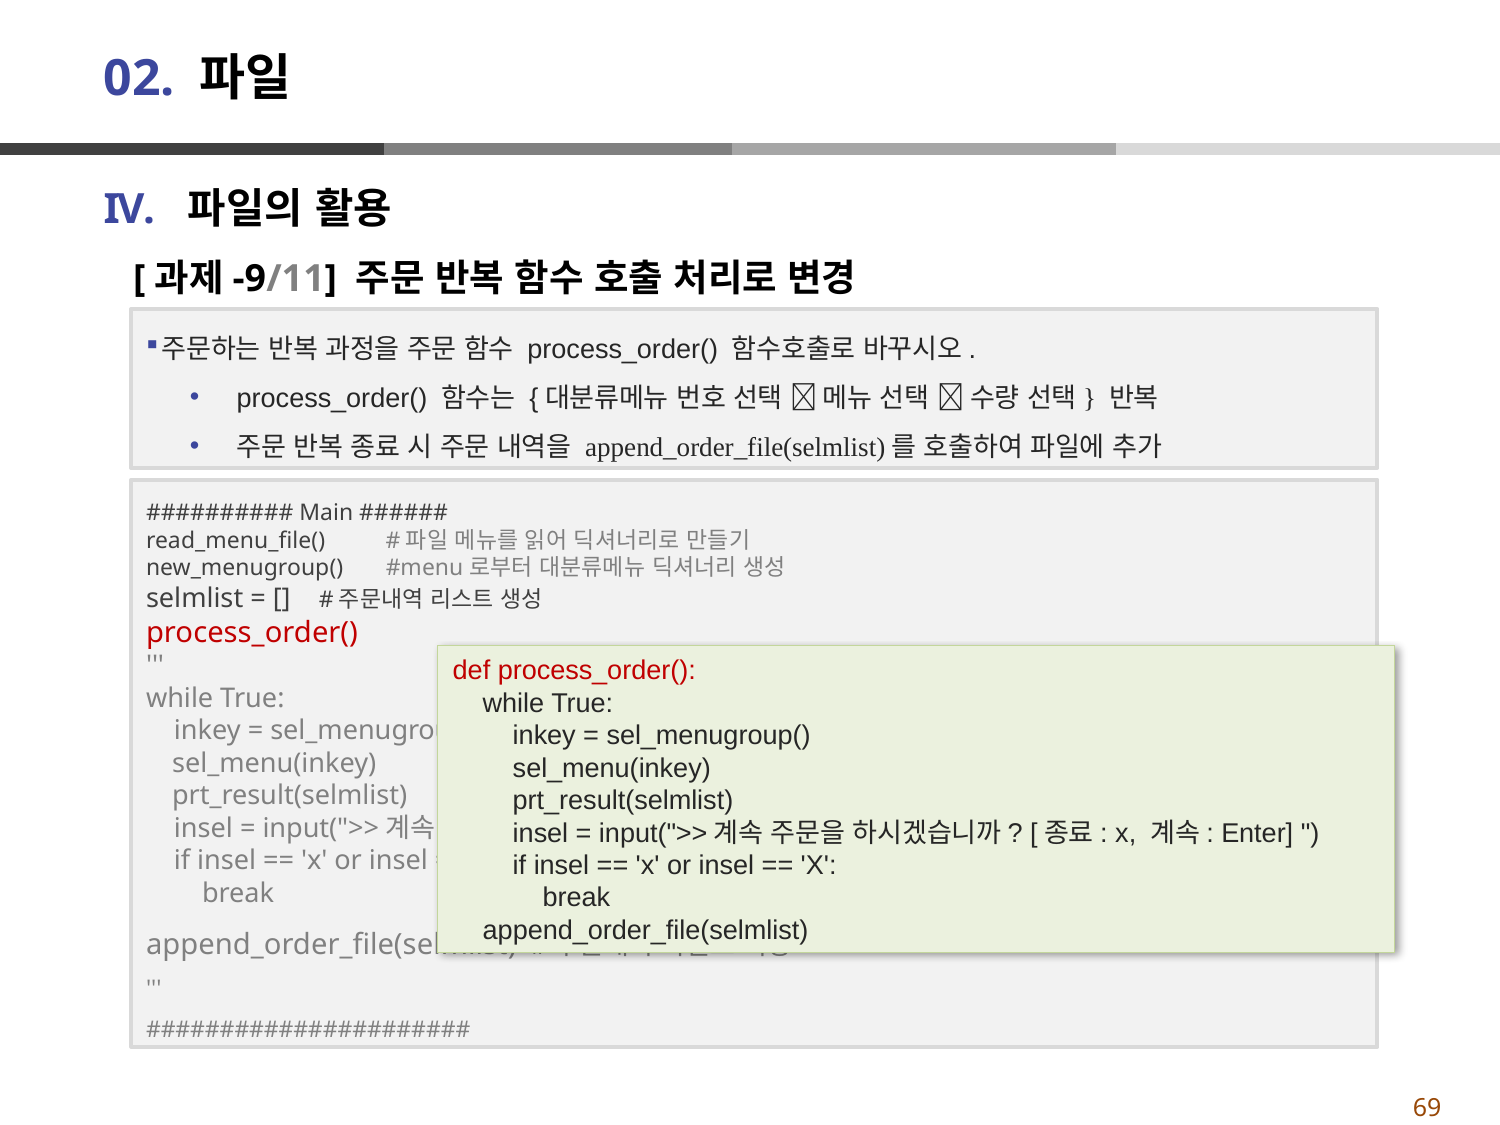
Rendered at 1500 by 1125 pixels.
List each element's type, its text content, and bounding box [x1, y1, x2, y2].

text_box ########## Main ###### read_menu_file() #파일 메뉴를 읽어 딕셔너리로 만들기 new_menugroup() #menu로부터 대분류메뉴 딕셔너리 생성 selmlist = [] #주문내역 리스트 생성 process_order() ''' while True: inkey = sel_menugroup() # 대분류메뉴 선택, 대분류메뉴 번호 반환 sel_menu(inkey) #소분류메뉴 선택, 주문 수량 처리, 주문 결과 리스트 반환 prt_result(selmlist) insel = input(">>계속 주문을 하시겠습니까? [종료: x, 계속: Enter] ") if insel == 'x' or insel == 'X': break append_order_file(selmlist) #주문내역 파일로 저장 ''' ###################### [129, 478, 1379, 1049]
text_box 주문하는 반복 과정을 주문 함수 process_order() 함수호출로 바꾸시오. process_order() 함수는 {대분류메뉴 번호 선택  메뉴 선택  수량 선택} 반복 주문 반복 종료 시 주문 내역을 append_order_file(selmlist)를 호출하여 파일에 추가 [129, 307, 1379, 470]
text_box def process_order(): while True: inkey = sel_menugroup() sel_menu(inkey) prt_result(selmlist) insel = input(">>계속 주문을 하시겠습니까? [종료: x, 계속: Enter] ") if insel == 'x' or insel == 'X': break append_order_file(selmlist) [437, 645, 1395, 953]
list 파일의 활용 [과제-9/11] 주문 반복 함수 호출 처리로 변경 [88, 148, 1471, 469]
title 02. 파일 [88, 30, 1400, 121]
